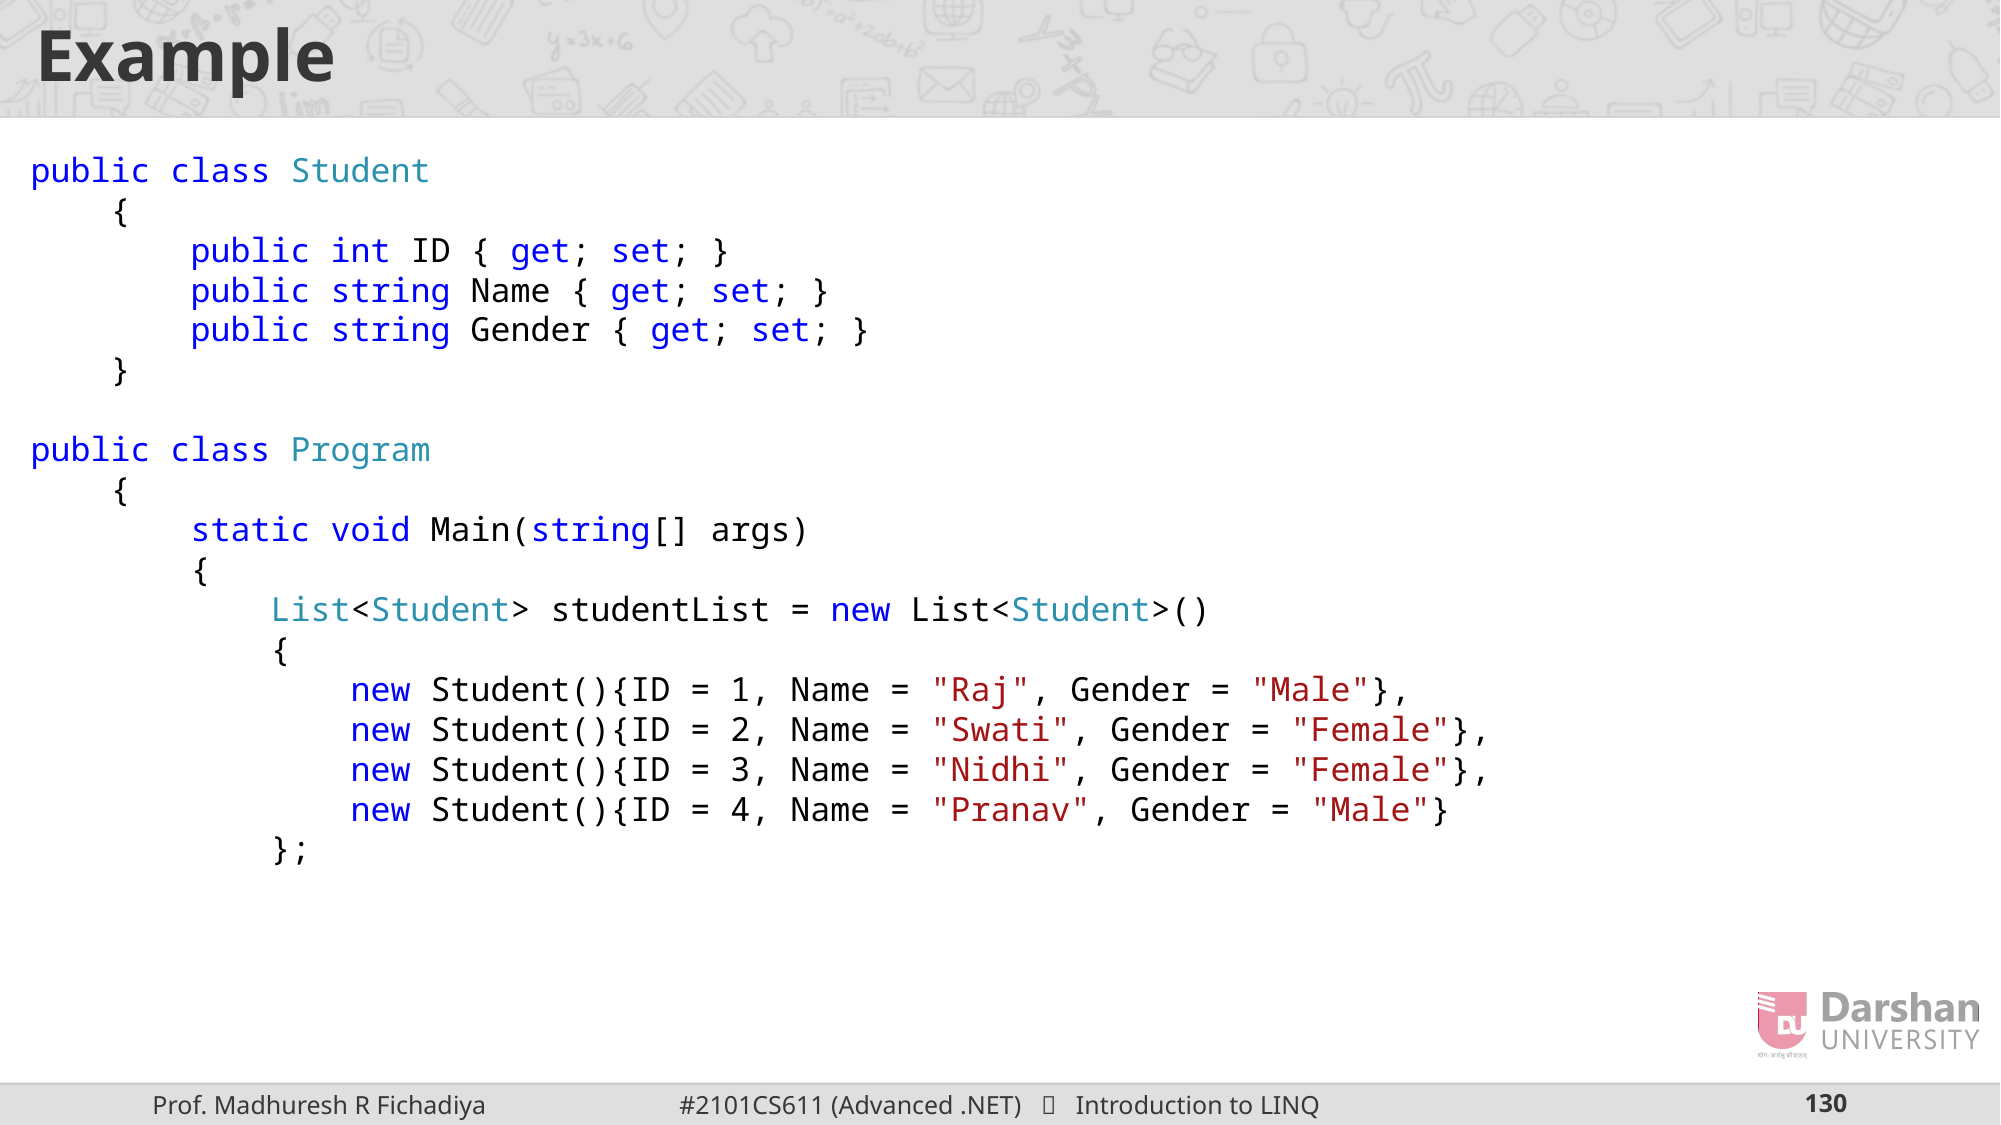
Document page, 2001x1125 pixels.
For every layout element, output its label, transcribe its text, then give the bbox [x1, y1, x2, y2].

table_cell CE [1758, 992, 1979, 1059]
text_box public class Student { public int ID { get; set; } public string Name { get; set; } public string Gender { get; set; } } public class Program { static void Main(string[] args) { List<Student> studentList = new List<Student>() { new Student(){ID = 1, Name = "Raj", Gender = "Male"}, new Student(){ID = 2, Name = "Swati", Gender = "Female"}, new Student(){ID = 3, Name = "Nidhi", Gender = "Female"}, new Student(){ID = 4, Name = "Pranav", Gender = "Male"} }; [15, 141, 2000, 955]
title Example [0, 0, 2000, 117]
